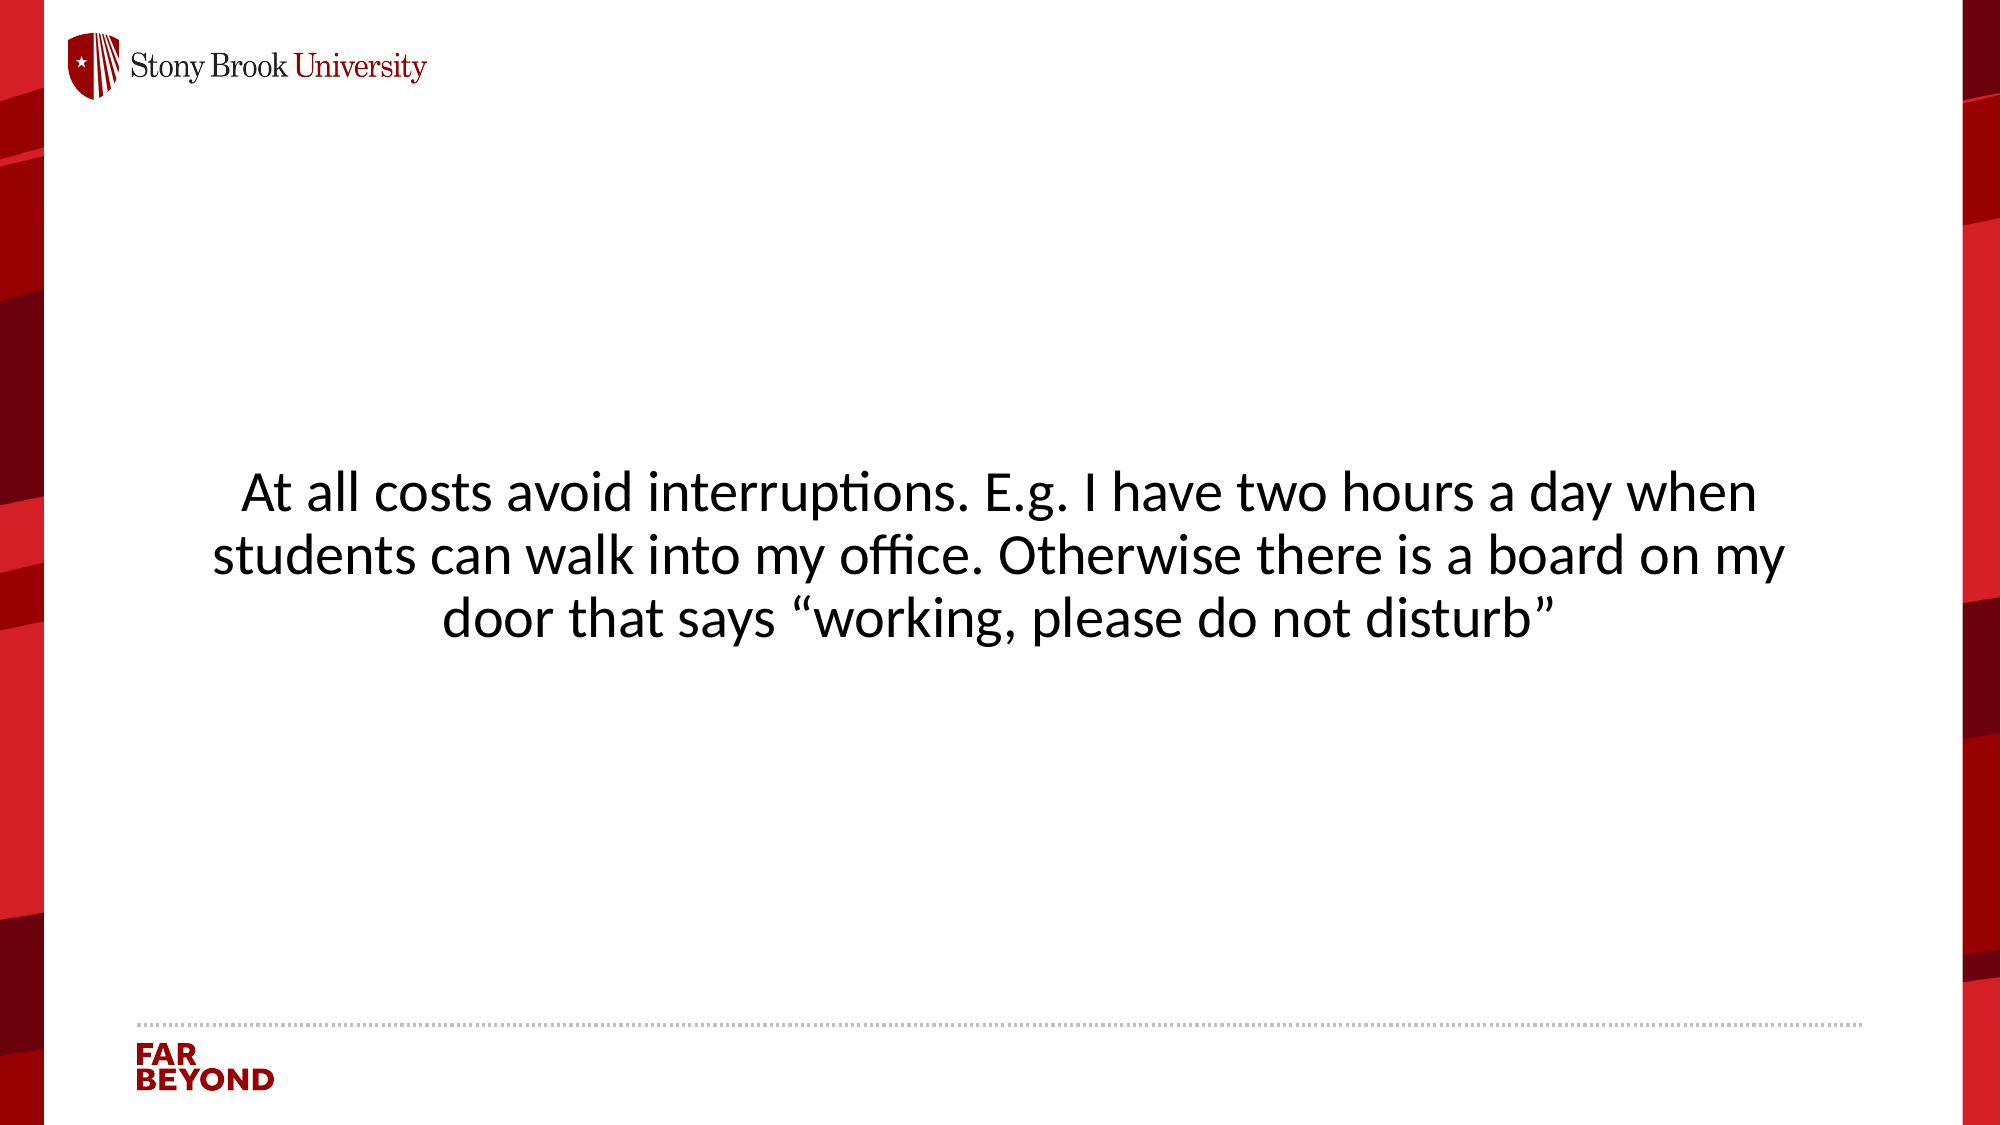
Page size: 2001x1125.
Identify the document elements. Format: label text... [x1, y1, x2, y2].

picture [0, 0, 44, 1125]
picture [68, 33, 427, 100]
picture [1963, 0, 2001, 1125]
picture [137, 1043, 274, 1091]
list At all costs avoid interruptions. E.g. I have two hours a day when students can walk into my office. Otherwise there is a board on my door that says “working, please do not disturb” [137, 453, 1863, 672]
